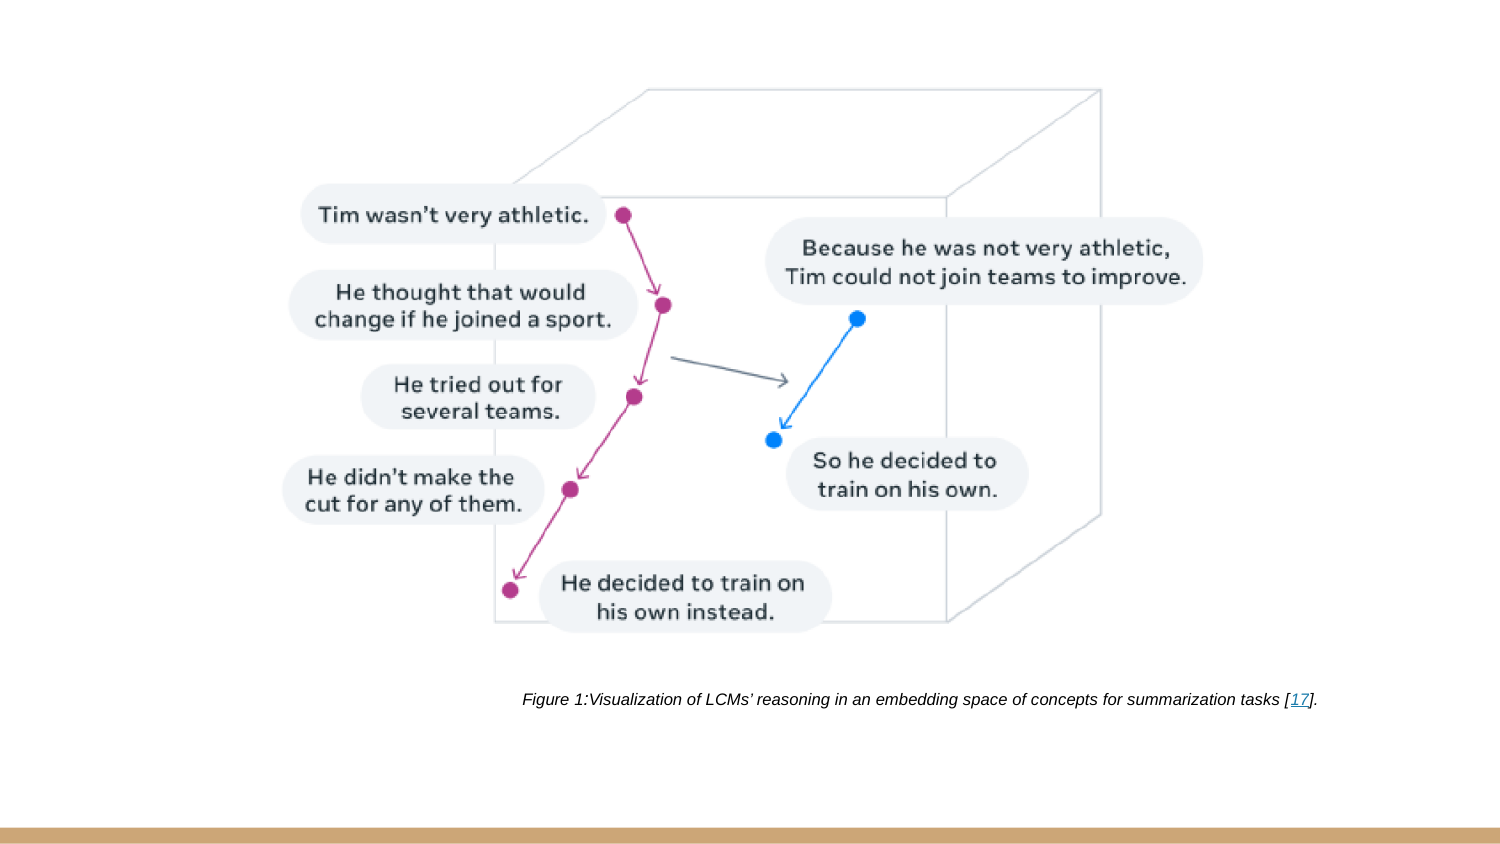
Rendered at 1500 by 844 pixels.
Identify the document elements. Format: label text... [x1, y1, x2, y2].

text_box Figure 1:Visualization of LCMs’ reasoning in an embedding space of concepts for summarization tasks [17]. [507, 675, 1422, 721]
picture [265, 36, 1235, 676]
